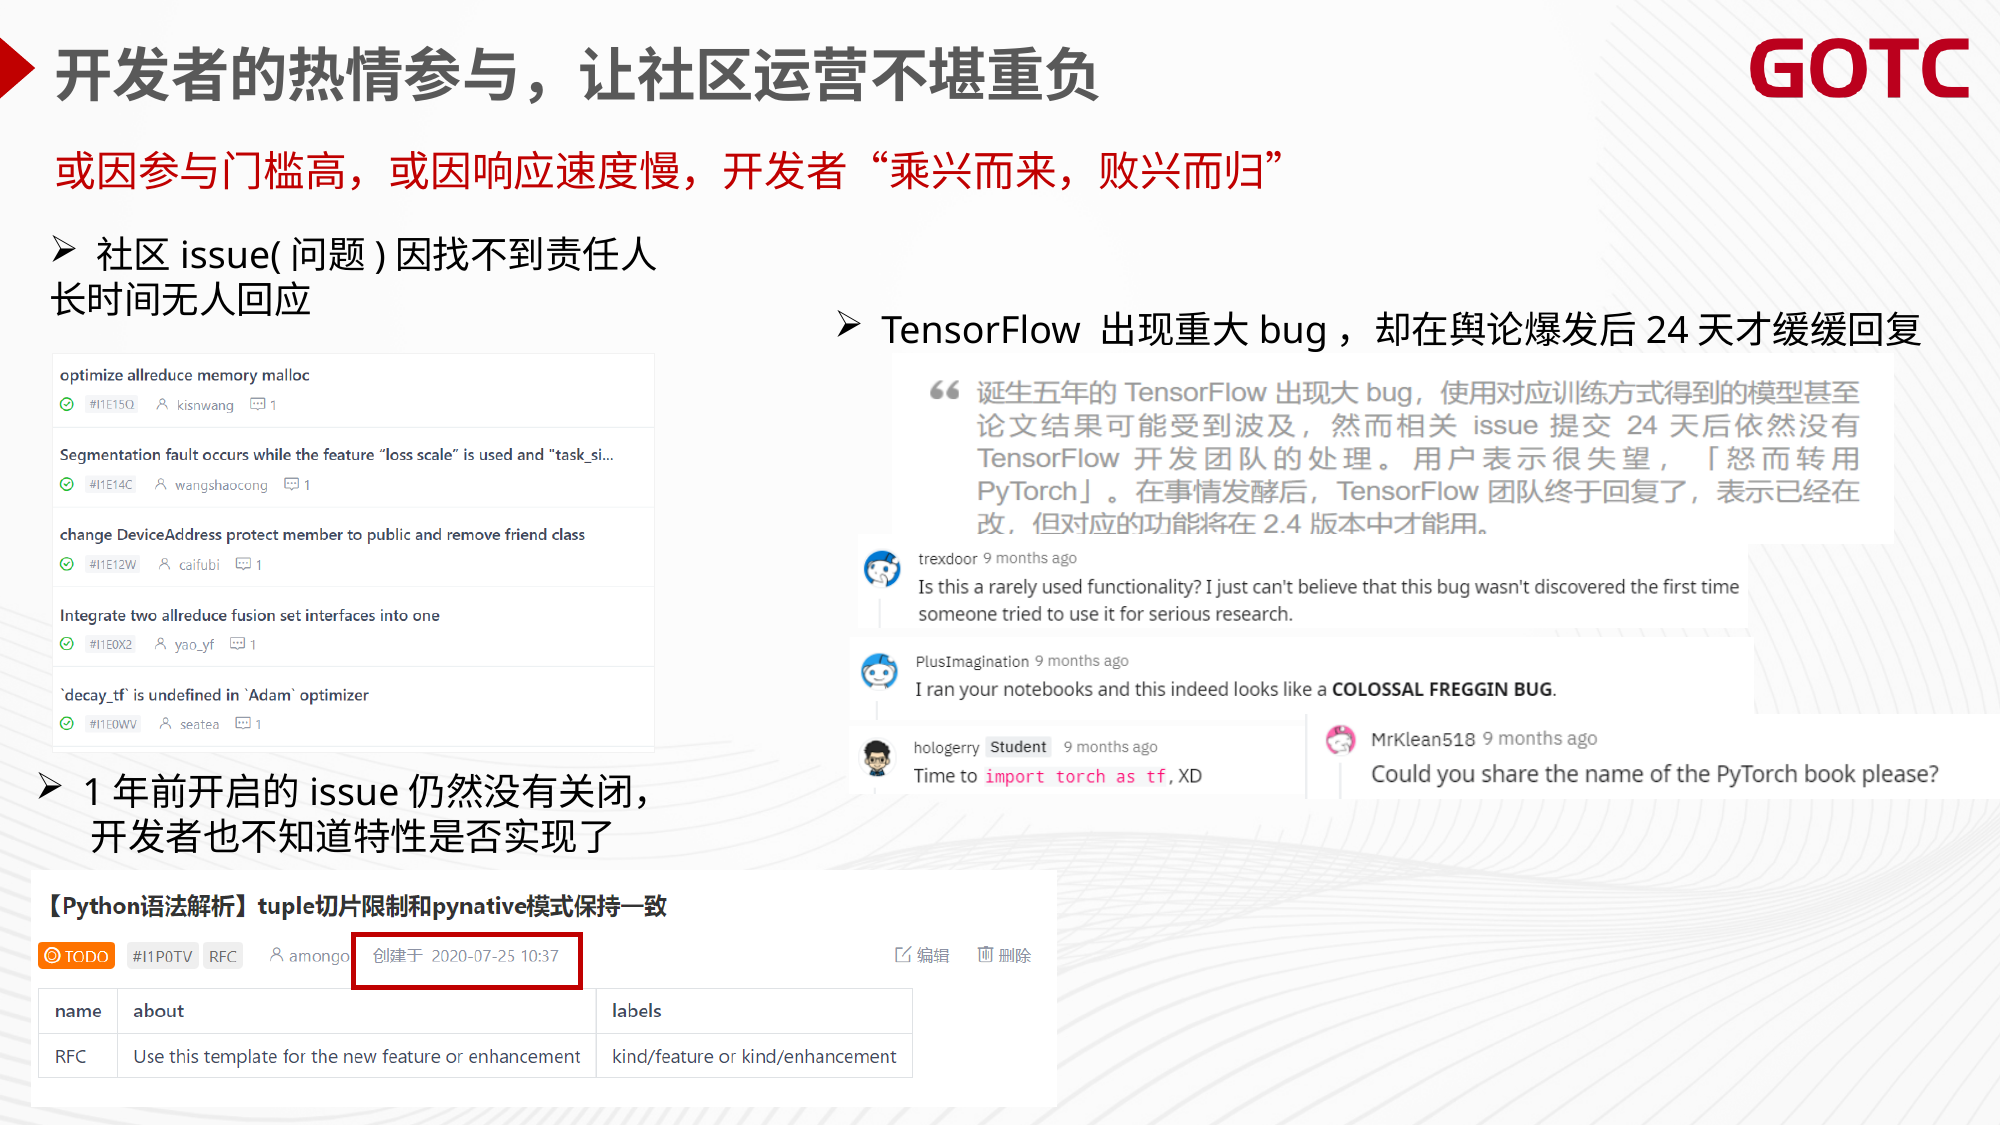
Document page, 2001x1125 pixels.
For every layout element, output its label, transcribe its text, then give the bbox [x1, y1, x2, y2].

text_box 社区issue(问题)因找不到责任人 长时间无人回应 [34, 223, 673, 329]
picture [0, 0, 2000, 1125]
text_box 1年前开启的issue仍然没有关闭， 开发者也不知道特性是否实现了 [20, 760, 686, 866]
text_box 或因参与门槛高，或因响应速度慢，开发者“乘兴而来，败兴而归” [52, 142, 1793, 195]
text_box 开发者的热情参与，让社区运营不堪重负 [52, 36, 1672, 109]
text_box TensorFlow 出现重大bug，却在舆论爆发后24天才缓缓回复 [819, 299, 1938, 359]
